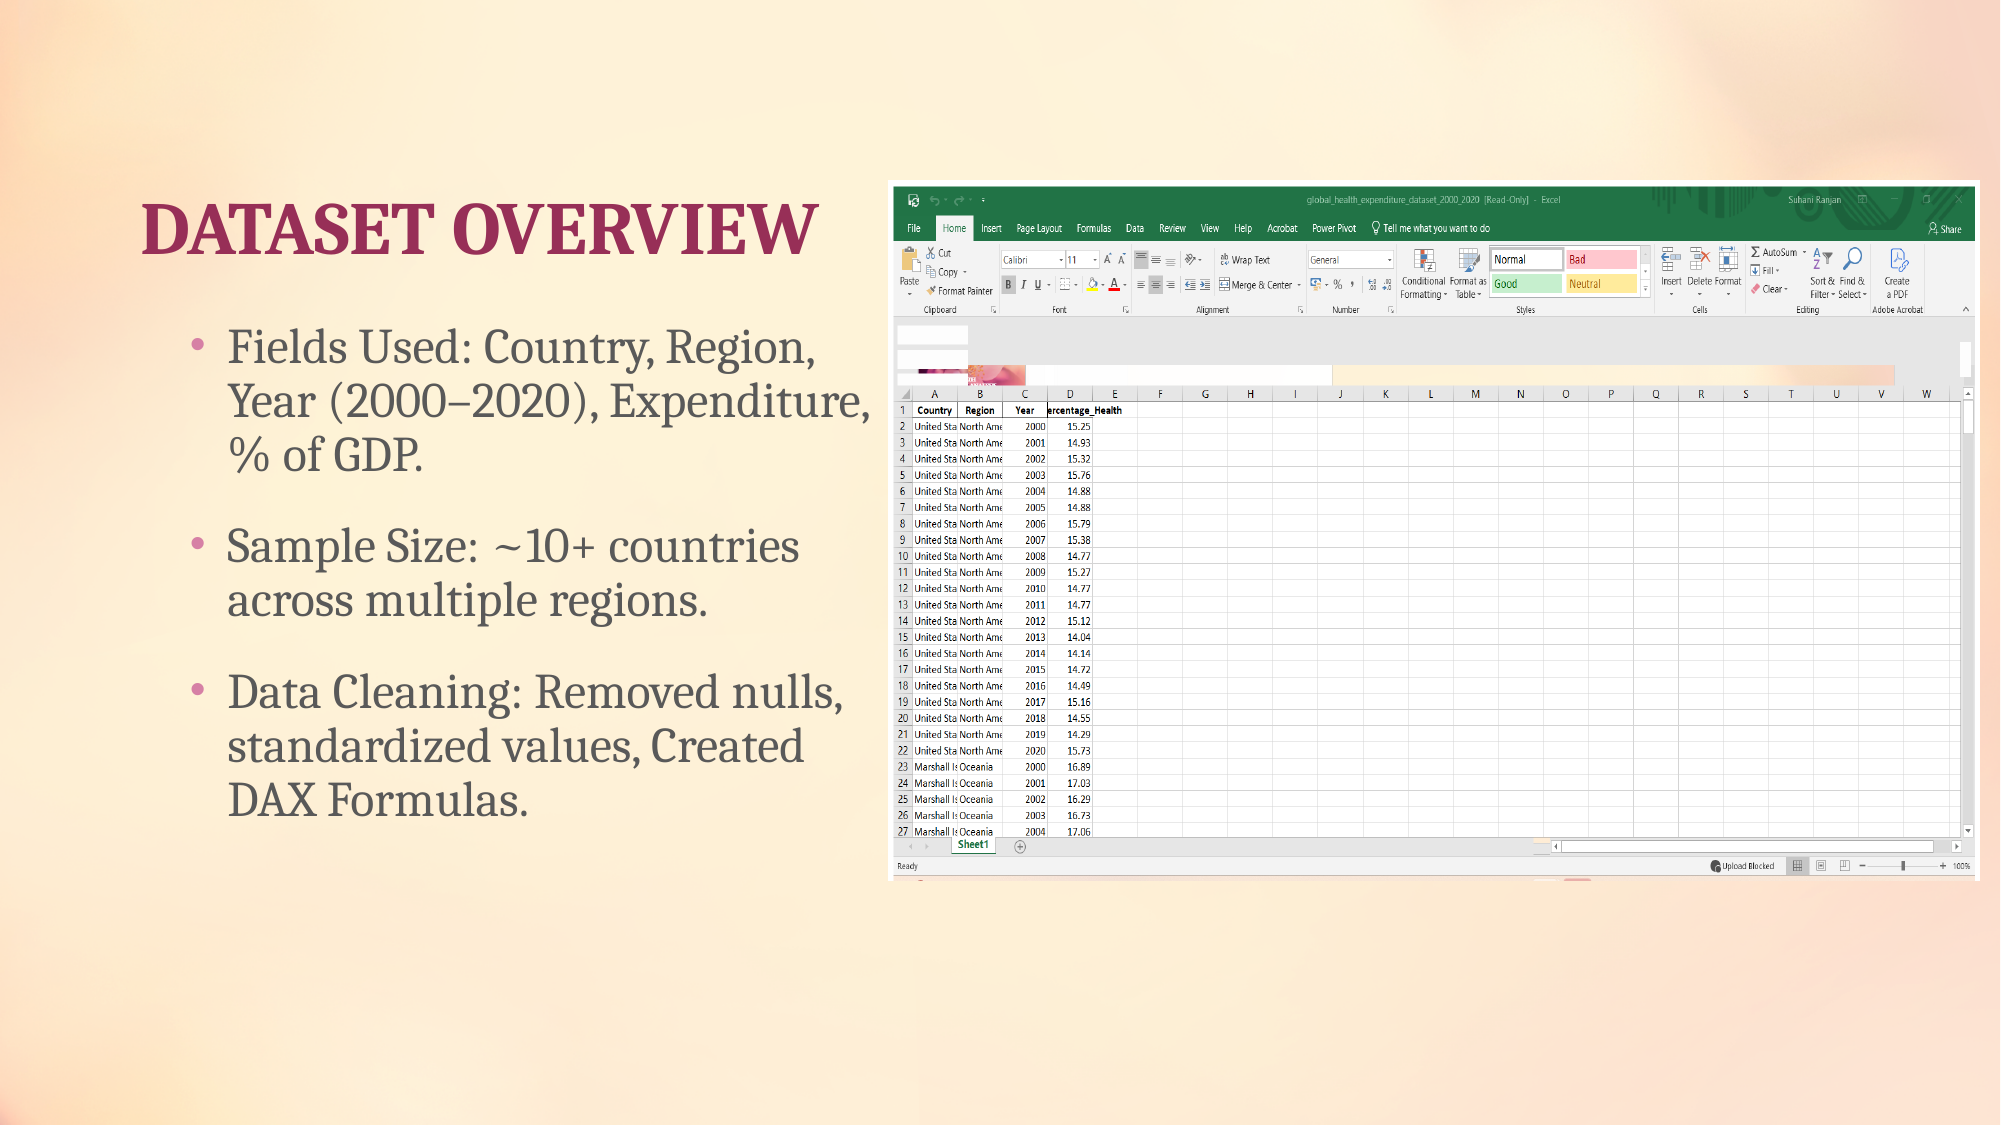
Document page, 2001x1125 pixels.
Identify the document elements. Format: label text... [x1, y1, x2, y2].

list Fields Used: Country, Region, Year (2000–2020), Expenditure, % of GDP. Sample Size: ~10+ countries across multiple regions. Data Cleaning: Removed nulls, standardized values, Created DAX Formulas. [174, 312, 895, 1013]
title DATASET OVERVIEW [125, 83, 1775, 279]
picture [0, 0, 2001, 1125]
